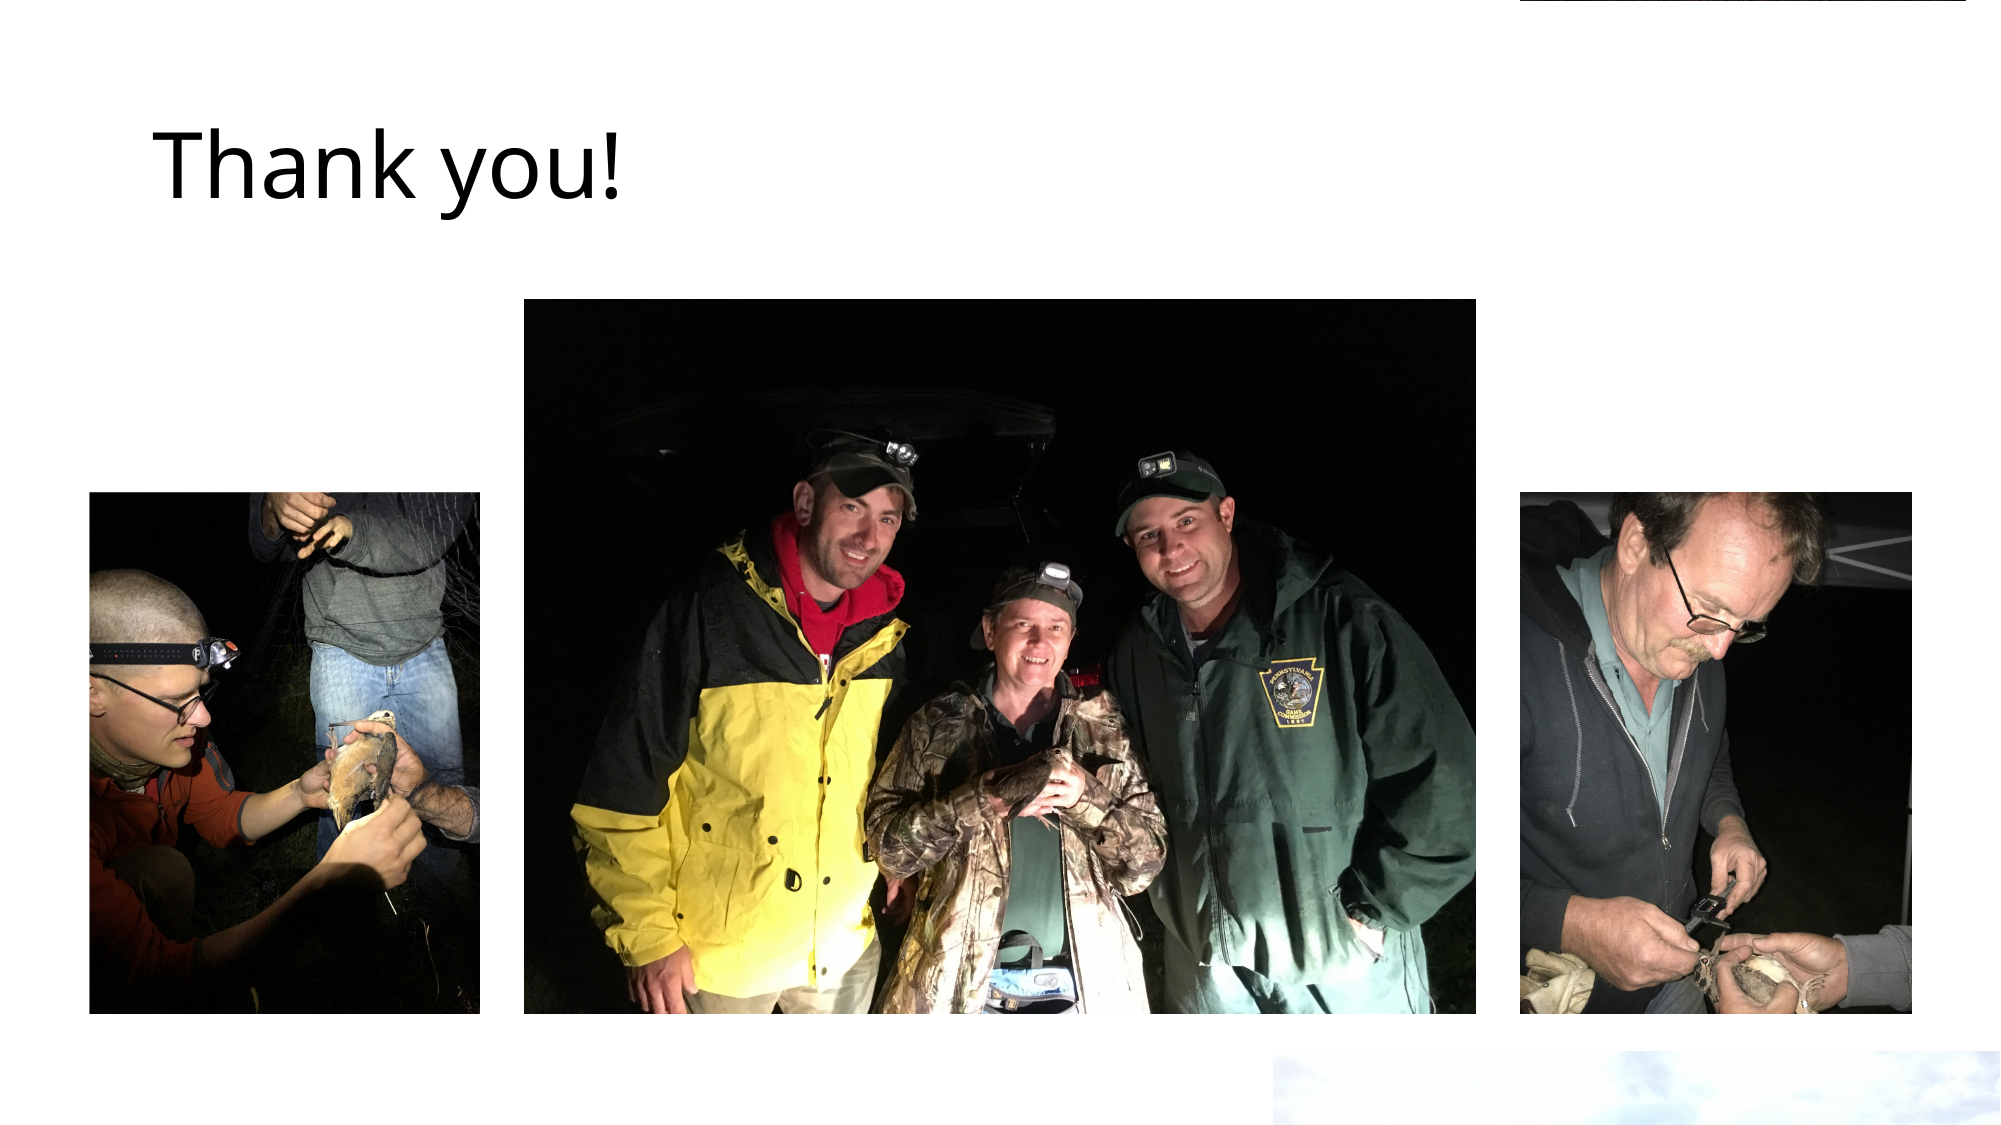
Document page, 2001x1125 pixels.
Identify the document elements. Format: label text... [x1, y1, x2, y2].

picture [1273, 1051, 2000, 1125]
picture [23, 493, 545, 1013]
picture [1520, 492, 1912, 1014]
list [524, 299, 1476, 1014]
title Thank you! [137, 59, 1863, 278]
